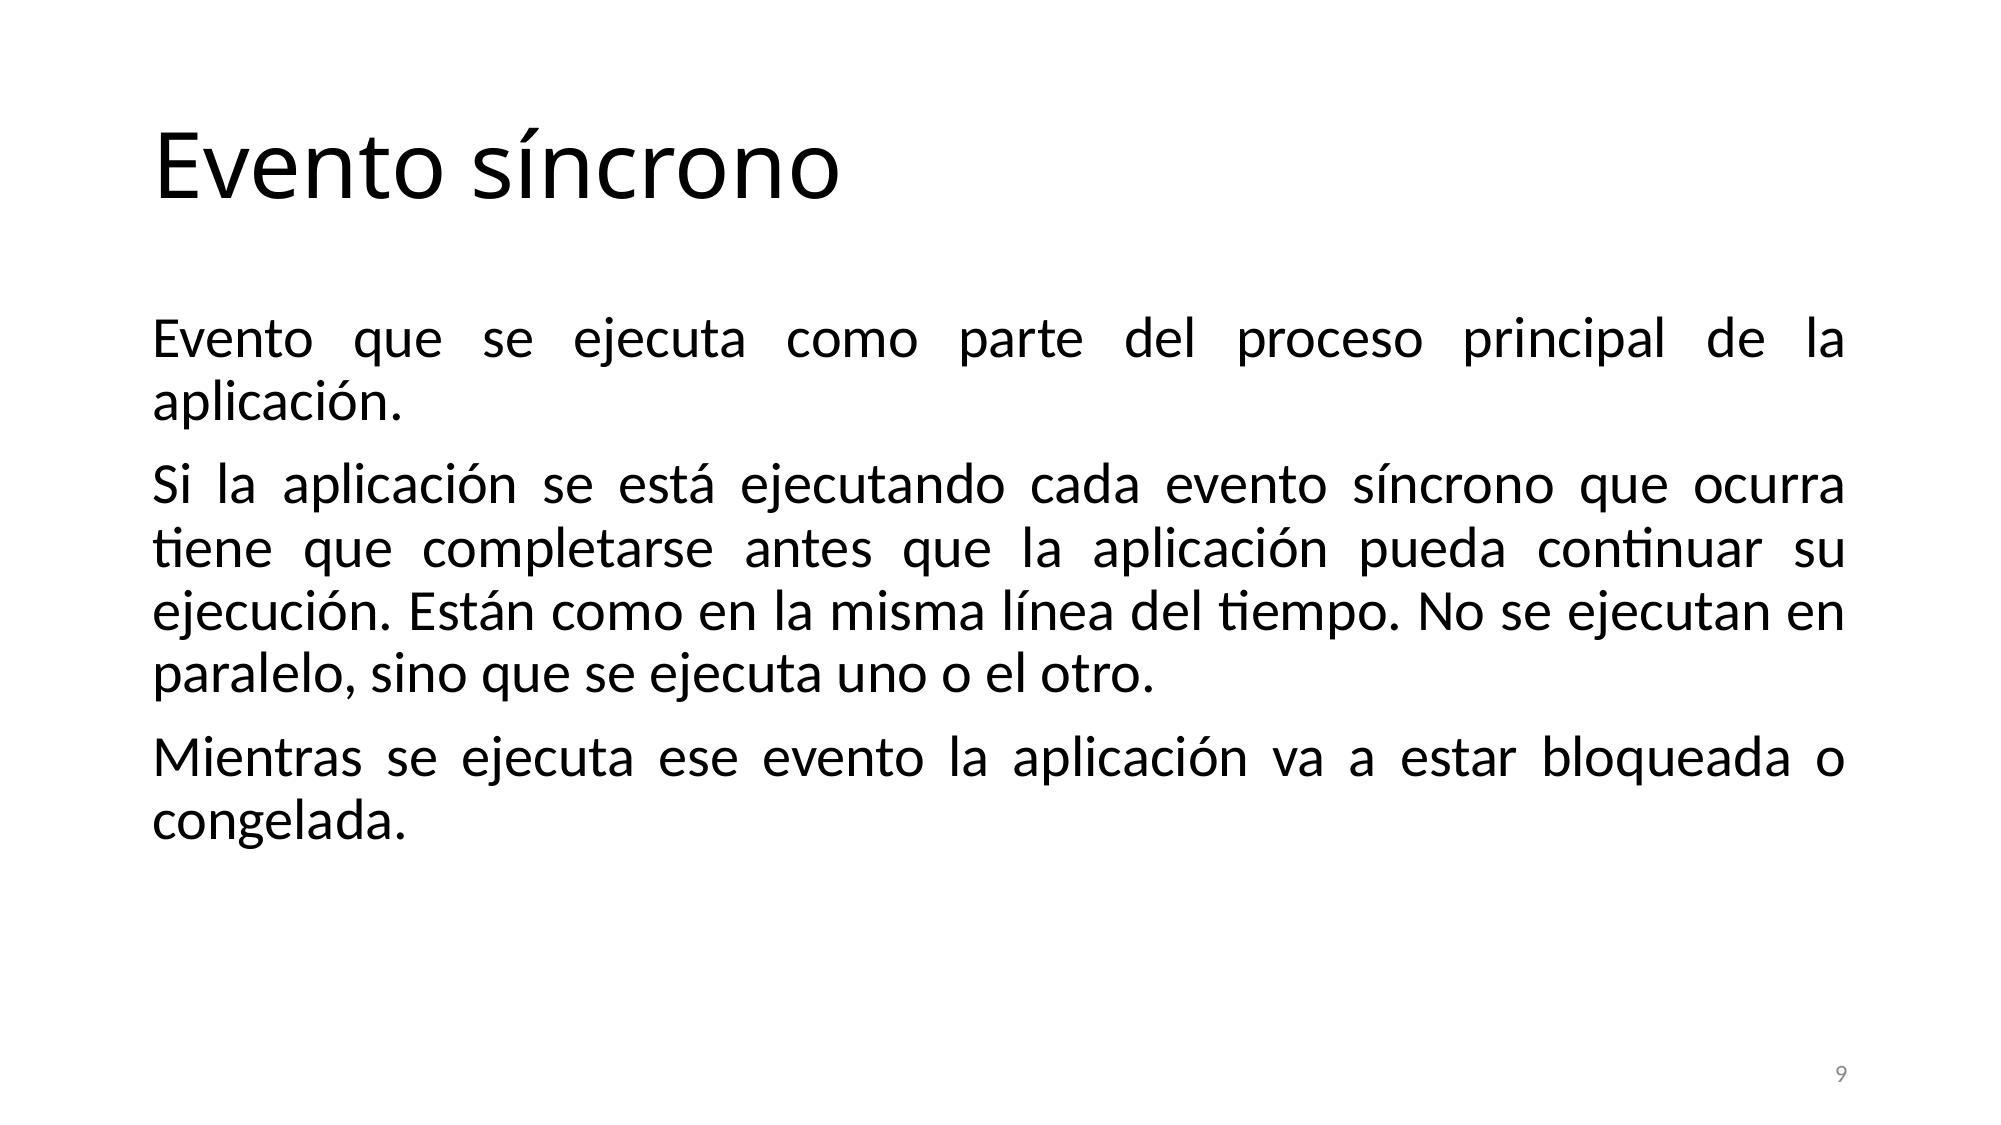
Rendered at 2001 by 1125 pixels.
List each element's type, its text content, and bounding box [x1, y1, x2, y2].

list Evento que se ejecuta como parte del proceso principal de la aplicación. Si la aplicación se está ejecutando cada evento síncrono que ocurra tiene que completarse antes que la aplicación pueda continuar su ejecución. Están como en la misma línea del tiempo. No se ejecutan en paralelo, sino que se ejecuta uno o el otro. Mientras se ejecuta ese evento la aplicación va a estar bloqueada o congelada. [137, 299, 1863, 1014]
slide_number 9 [1412, 1042, 1863, 1103]
title Evento síncrono [137, 59, 1863, 278]
